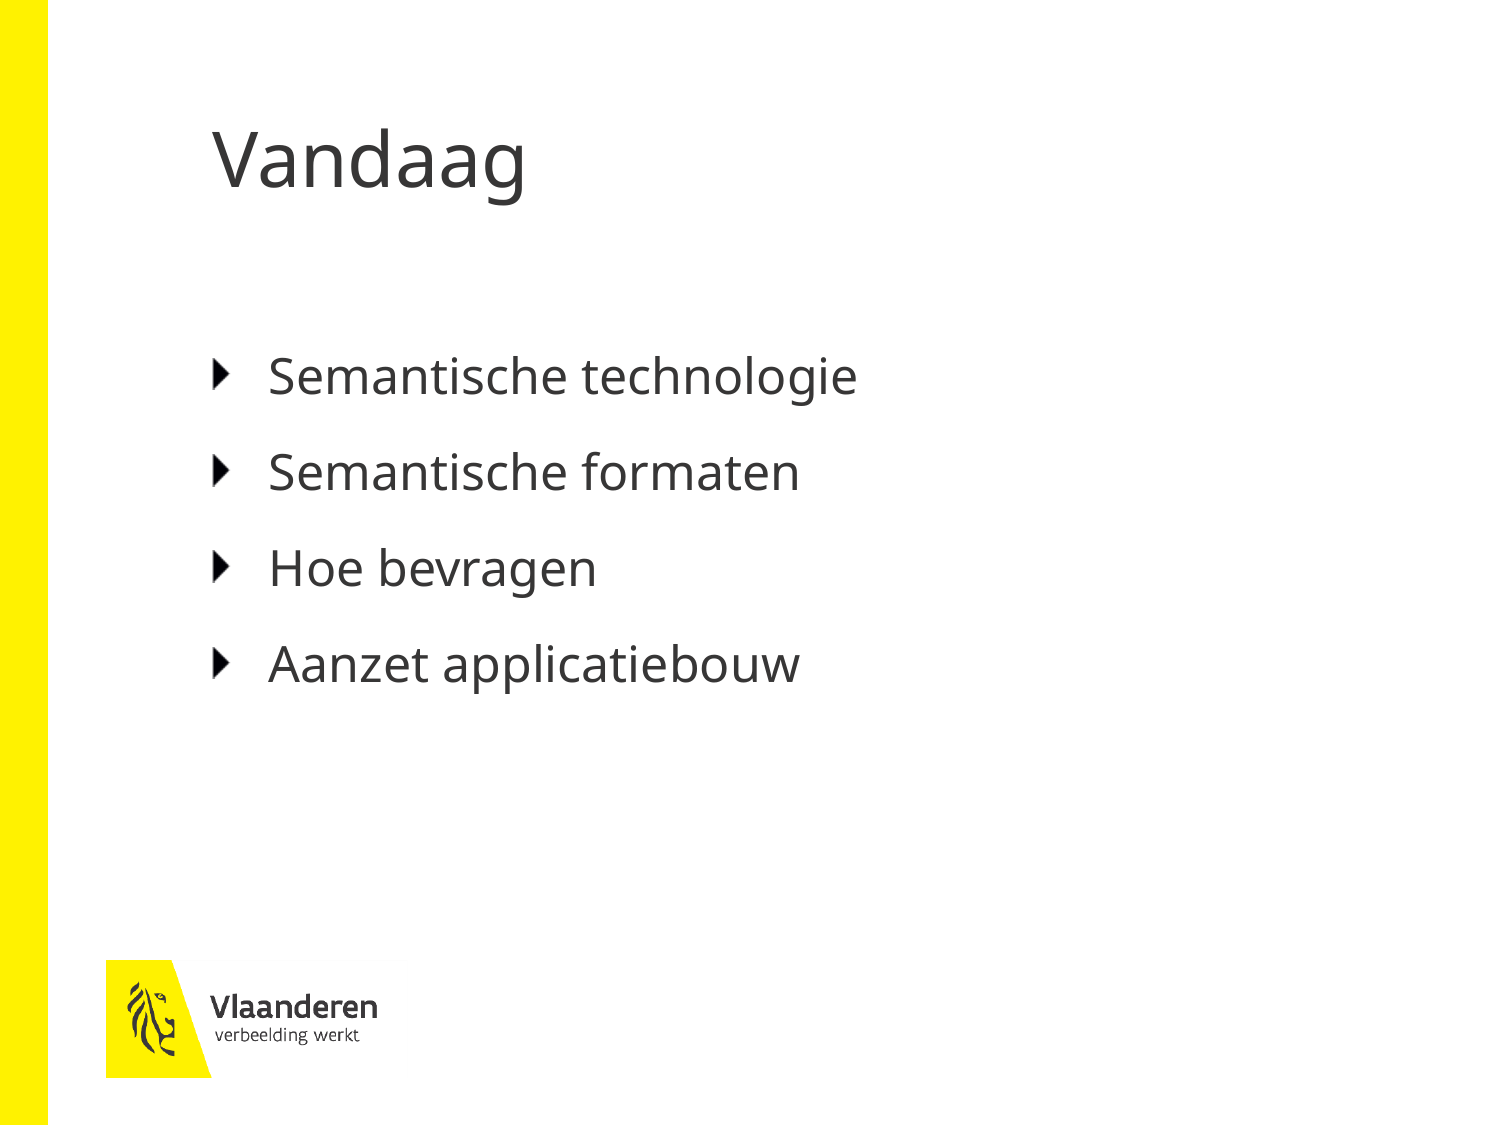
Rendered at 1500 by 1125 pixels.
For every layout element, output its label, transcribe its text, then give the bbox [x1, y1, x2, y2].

title Vandaag [212, 124, 1430, 308]
picture [212, 454, 258, 487]
picture [212, 358, 258, 390]
picture [212, 647, 258, 679]
picture [106, 960, 408, 1078]
picture [212, 550, 258, 583]
list Semantische technologie Semantische formaten Hoe bevragen Aanzet applicatiebouw [212, 314, 1430, 917]
